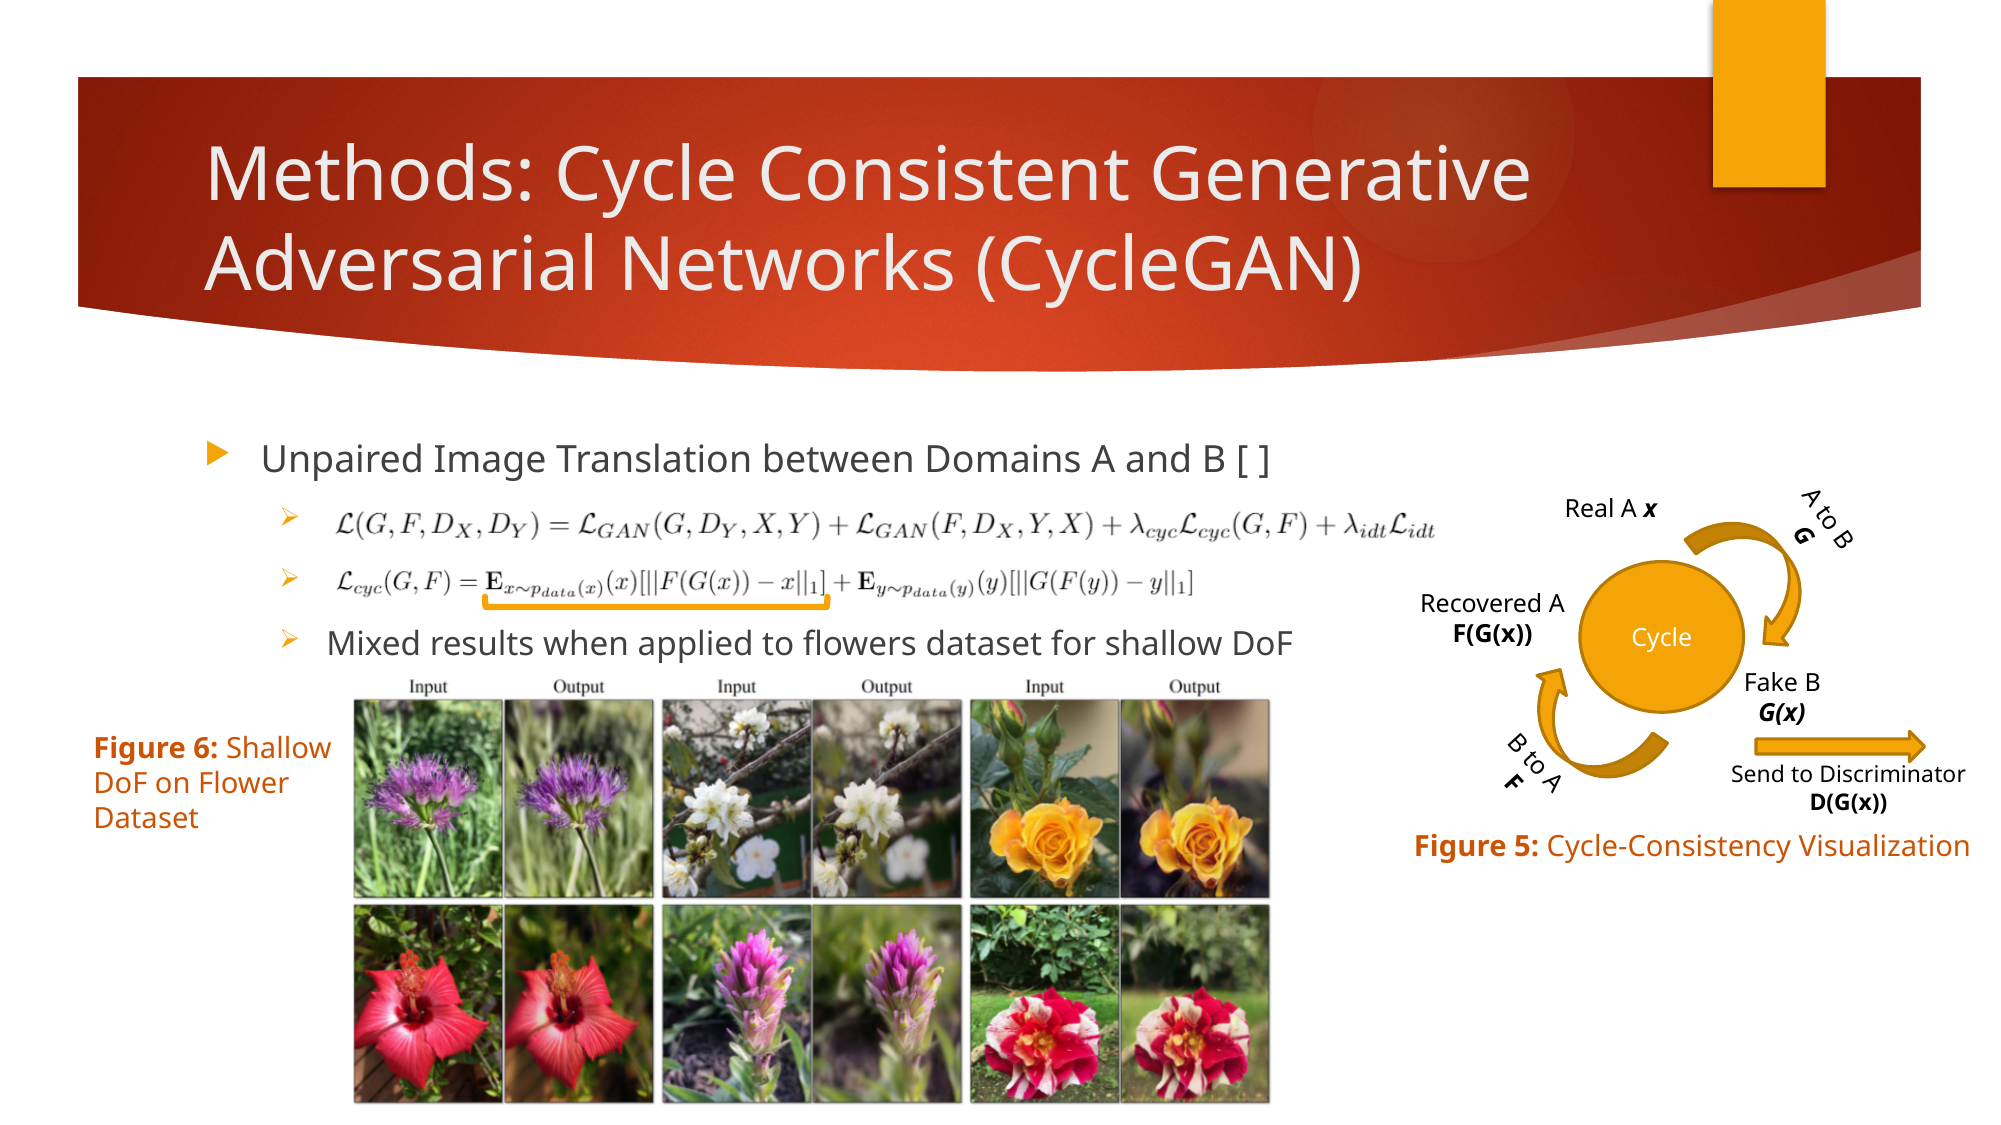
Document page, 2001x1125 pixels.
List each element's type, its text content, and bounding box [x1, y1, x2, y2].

list Unpaired Image Translation between Domains A and B [ ] Mixed results when applied to flowers dataset for shallow DoF [189, 427, 1627, 988]
picture [329, 493, 1447, 553]
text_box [1380, 451, 1983, 849]
text_box Figure 5: Cycle-Consistency Visualization [1386, 819, 2000, 870]
picture [344, 675, 1275, 1114]
text_box Figure 6: Shallow DoF on Flower Dataset [78, 722, 339, 842]
title Methods: Cycle Consistent Generative Adversarial Networks (CycleGAN) [189, 155, 1627, 275]
picture [335, 565, 1199, 604]
